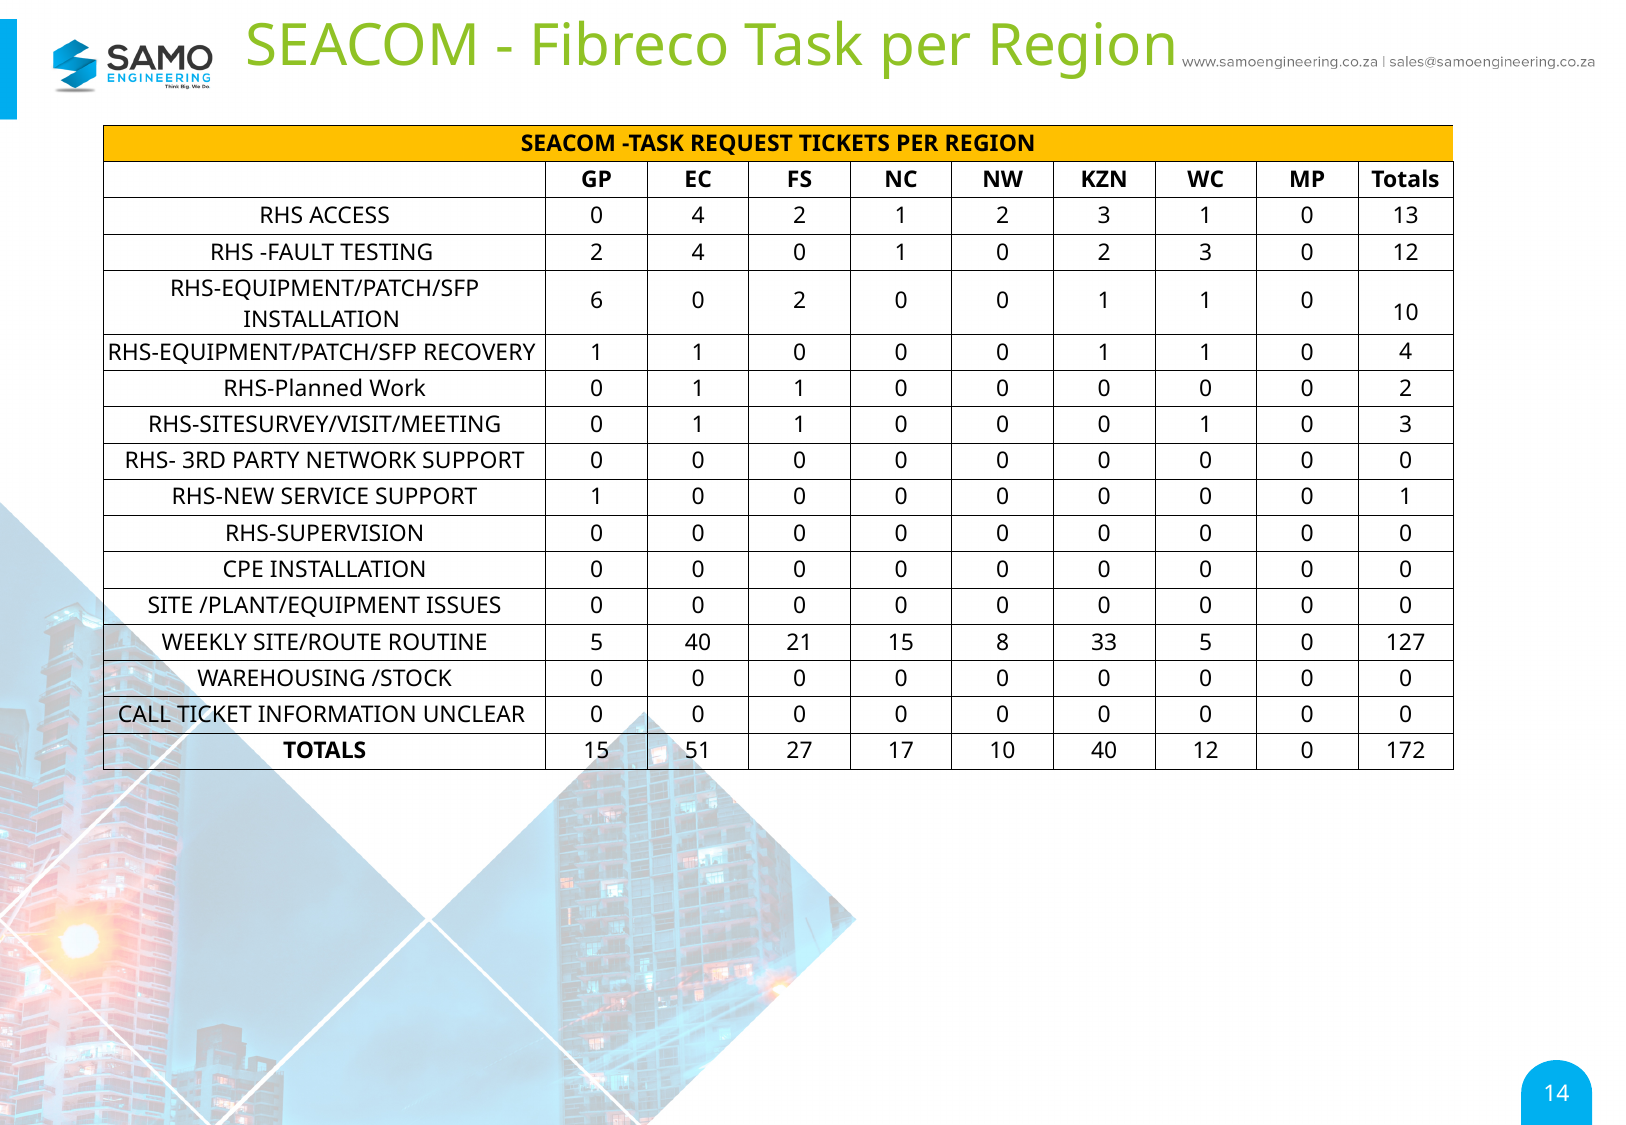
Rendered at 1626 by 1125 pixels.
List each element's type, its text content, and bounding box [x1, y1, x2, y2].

table_cell 0 [749, 444, 850, 479]
table_cell 0 [851, 697, 951, 733]
table_cell 1 [648, 407, 748, 443]
table_cell 1 [648, 371, 748, 406]
table_cell 0 [1257, 335, 1358, 370]
table_cell 0 [1257, 235, 1358, 270]
table_cell 0 [952, 335, 1053, 370]
table_cell 0 [648, 480, 748, 515]
table_cell FS [749, 162, 850, 197]
table_cell 3 [1054, 198, 1155, 234]
table_cell 0 [1257, 371, 1358, 406]
table_cell 1 [1156, 271, 1256, 334]
table_cell NW [952, 162, 1053, 197]
table_cell 0 [749, 235, 850, 270]
table_cell 0 [648, 444, 748, 479]
table_cell 2 [952, 198, 1053, 234]
table_cell CALL TICKET INFORMATION UNCLEAR [104, 697, 545, 733]
table_cell 0 [1054, 407, 1155, 443]
table_cell 127 [1359, 625, 1453, 660]
table_cell 10 [1359, 271, 1453, 334]
table_cell 1 [1156, 407, 1256, 443]
table_cell 0 [1257, 734, 1358, 769]
table_header SEACOM -TASK REQUEST TICKETS PER REGION [104, 126, 1453, 161]
table_cell 0 [952, 235, 1053, 270]
table_cell 4 [648, 235, 748, 270]
table_cell 17 [851, 734, 951, 769]
picture [0, 0, 1626, 1125]
table_cell 1 [1156, 198, 1256, 234]
table_cell 1 [1054, 271, 1155, 334]
table_cell 0 [1359, 552, 1453, 588]
table_cell 1 [546, 480, 647, 515]
table_cell 4 [648, 198, 748, 234]
table_cell 2 [546, 235, 647, 270]
table_cell 0 [851, 589, 951, 624]
table_cell 0 [1156, 589, 1256, 624]
table_cell 0 [1156, 480, 1256, 515]
table_cell RHS-SITESURVEY/VISIT/MEETING [104, 407, 545, 443]
table_cell 0 [749, 335, 850, 370]
table_cell 0 [546, 444, 647, 479]
table_cell 0 [546, 552, 647, 588]
table_cell 1 [546, 335, 647, 370]
table_cell 0 [1257, 697, 1358, 733]
table_cell 15 [851, 625, 951, 660]
table_cell 0 [1156, 552, 1256, 588]
table_cell 0 [952, 661, 1053, 696]
table_cell 27 [749, 734, 850, 769]
table_cell 0 [1156, 444, 1256, 479]
table_cell 172 [1359, 734, 1453, 769]
table_cell 40 [1054, 734, 1155, 769]
table_cell SITE /PLANT/EQUIPMENT ISSUES [104, 589, 545, 624]
table_cell 3 [1156, 235, 1256, 270]
table_cell 0 [1054, 697, 1155, 733]
table_cell 0 [1156, 516, 1256, 551]
table_cell 3 [1359, 407, 1453, 443]
table_cell 0 [546, 371, 647, 406]
table_cell 0 [851, 480, 951, 515]
table_cell 0 [1054, 444, 1155, 479]
table_cell 1 [749, 407, 850, 443]
table_cell TOTALS [104, 734, 545, 769]
table_cell 0 [749, 480, 850, 515]
table_cell 2 [749, 271, 850, 334]
table_cell 0 [1257, 198, 1358, 234]
table_cell 0 [546, 589, 647, 624]
table_cell 0 [1054, 589, 1155, 624]
table_cell WC [1156, 162, 1256, 197]
table_cell 4 [1359, 335, 1453, 370]
table_cell 0 [952, 516, 1053, 551]
table_cell 51 [648, 734, 748, 769]
table_cell 0 [1257, 625, 1358, 660]
table_cell 0 [648, 516, 748, 551]
table_cell GP [546, 162, 647, 197]
table_cell 0 [1156, 697, 1256, 733]
table_cell 1 [1054, 335, 1155, 370]
table_cell 0 [648, 589, 748, 624]
table_cell 0 [1054, 661, 1155, 696]
table_cell 0 [1257, 444, 1358, 479]
table_cell 10 [952, 734, 1053, 769]
table_cell 0 [648, 552, 748, 588]
table_cell RHS- 3RD PARTY NETWORK SUPPORT [104, 444, 545, 479]
table_cell 0 [749, 552, 850, 588]
text_box SEACOM - Fibreco Task per Region [174, 0, 1250, 85]
table_cell 0 [1359, 661, 1453, 696]
table_cell 0 [1054, 480, 1155, 515]
table_cell RHS ACCESS [104, 198, 545, 234]
table_cell 0 [749, 516, 850, 551]
table_cell 0 [1054, 516, 1155, 551]
table_cell RHS-Planned Work [104, 371, 545, 406]
table_cell CPE INSTALLATION [104, 552, 545, 588]
table_cell 0 [1156, 371, 1256, 406]
table_cell 0 [1359, 697, 1453, 733]
table_cell 13 [1359, 198, 1453, 234]
table_cell WEEKLY SITE/ROUTE ROUTINE [104, 625, 545, 660]
table_cell 0 [1257, 516, 1358, 551]
table_cell NC [851, 162, 951, 197]
table_cell EC [648, 162, 748, 197]
table_cell RHS-NEW SERVICE SUPPORT [104, 480, 545, 515]
table_cell 21 [749, 625, 850, 660]
table_cell 0 [952, 371, 1053, 406]
table_cell 0 [1257, 271, 1358, 334]
table_cell 2 [1054, 235, 1155, 270]
table_cell 0 [851, 516, 951, 551]
table_cell 0 [1257, 552, 1358, 588]
table_cell 0 [952, 697, 1053, 733]
table_cell 0 [648, 697, 748, 733]
text_box [1519, 1057, 1595, 1125]
table_cell RHS -FAULT TESTING [104, 235, 545, 270]
table_cell 1 [851, 235, 951, 270]
table_cell 0 [952, 552, 1053, 588]
table_cell 0 [749, 661, 850, 696]
table_cell RHS-SUPERVISION [104, 516, 545, 551]
table_cell 0 [1257, 480, 1358, 515]
table_cell 0 [1359, 516, 1453, 551]
table_cell 0 [1054, 552, 1155, 588]
table_cell 0 [952, 444, 1053, 479]
table_cell 0 [851, 444, 951, 479]
table_cell 5 [1156, 625, 1256, 660]
table_cell 0 [546, 697, 647, 733]
table_cell 0 [851, 552, 951, 588]
table_cell 0 [851, 335, 951, 370]
table_cell 0 [1359, 444, 1453, 479]
text_box 14 [1527, 1071, 1587, 1114]
table_cell 1 [851, 198, 951, 234]
table_cell 40 [648, 625, 748, 660]
table_cell 8 [952, 625, 1053, 660]
table_cell WAREHOUSING /STOCK [104, 661, 545, 696]
table_cell [104, 162, 545, 197]
table_cell 0 [952, 589, 1053, 624]
table_cell RHS-EQUIPMENT/PATCH/SFP INSTALLATION [104, 271, 545, 334]
table_cell 12 [1359, 235, 1453, 270]
table_cell 1 [1156, 335, 1256, 370]
table_cell 6 [546, 271, 647, 334]
table_cell 0 [1257, 661, 1358, 696]
table_cell 1 [648, 335, 748, 370]
table_cell 0 [952, 480, 1053, 515]
table_cell 0 [952, 271, 1053, 334]
table_cell 0 [648, 661, 748, 696]
table_cell 0 [851, 371, 951, 406]
table_cell 12 [1156, 734, 1256, 769]
table_cell 0 [1359, 589, 1453, 624]
table_cell 0 [1156, 661, 1256, 696]
table_cell 0 [1257, 589, 1358, 624]
table_cell 0 [546, 198, 647, 234]
table_cell 0 [749, 697, 850, 733]
table_cell 15 [546, 734, 647, 769]
table_cell 0 [851, 407, 951, 443]
table_cell Totals [1359, 162, 1453, 197]
table_cell 1 [1359, 480, 1453, 515]
table_cell 0 [648, 271, 748, 334]
table_cell 5 [546, 625, 647, 660]
table_cell 2 [1359, 371, 1453, 406]
table_cell MP [1257, 162, 1358, 197]
table_cell 0 [851, 271, 951, 334]
table_cell KZN [1054, 162, 1155, 197]
table_cell 0 [749, 589, 850, 624]
table_cell 0 [952, 407, 1053, 443]
table_cell 33 [1054, 625, 1155, 660]
table_cell 2 [749, 198, 850, 234]
table_cell 0 [851, 661, 951, 696]
table_cell 0 [546, 407, 647, 443]
table_cell 1 [749, 371, 850, 406]
table_cell 0 [1054, 371, 1155, 406]
table_cell 0 [546, 661, 647, 696]
table_cell RHS-EQUIPMENT/PATCH/SFP RECOVERY [104, 335, 545, 370]
table_cell 0 [546, 516, 647, 551]
table_cell 0 [1257, 407, 1358, 443]
